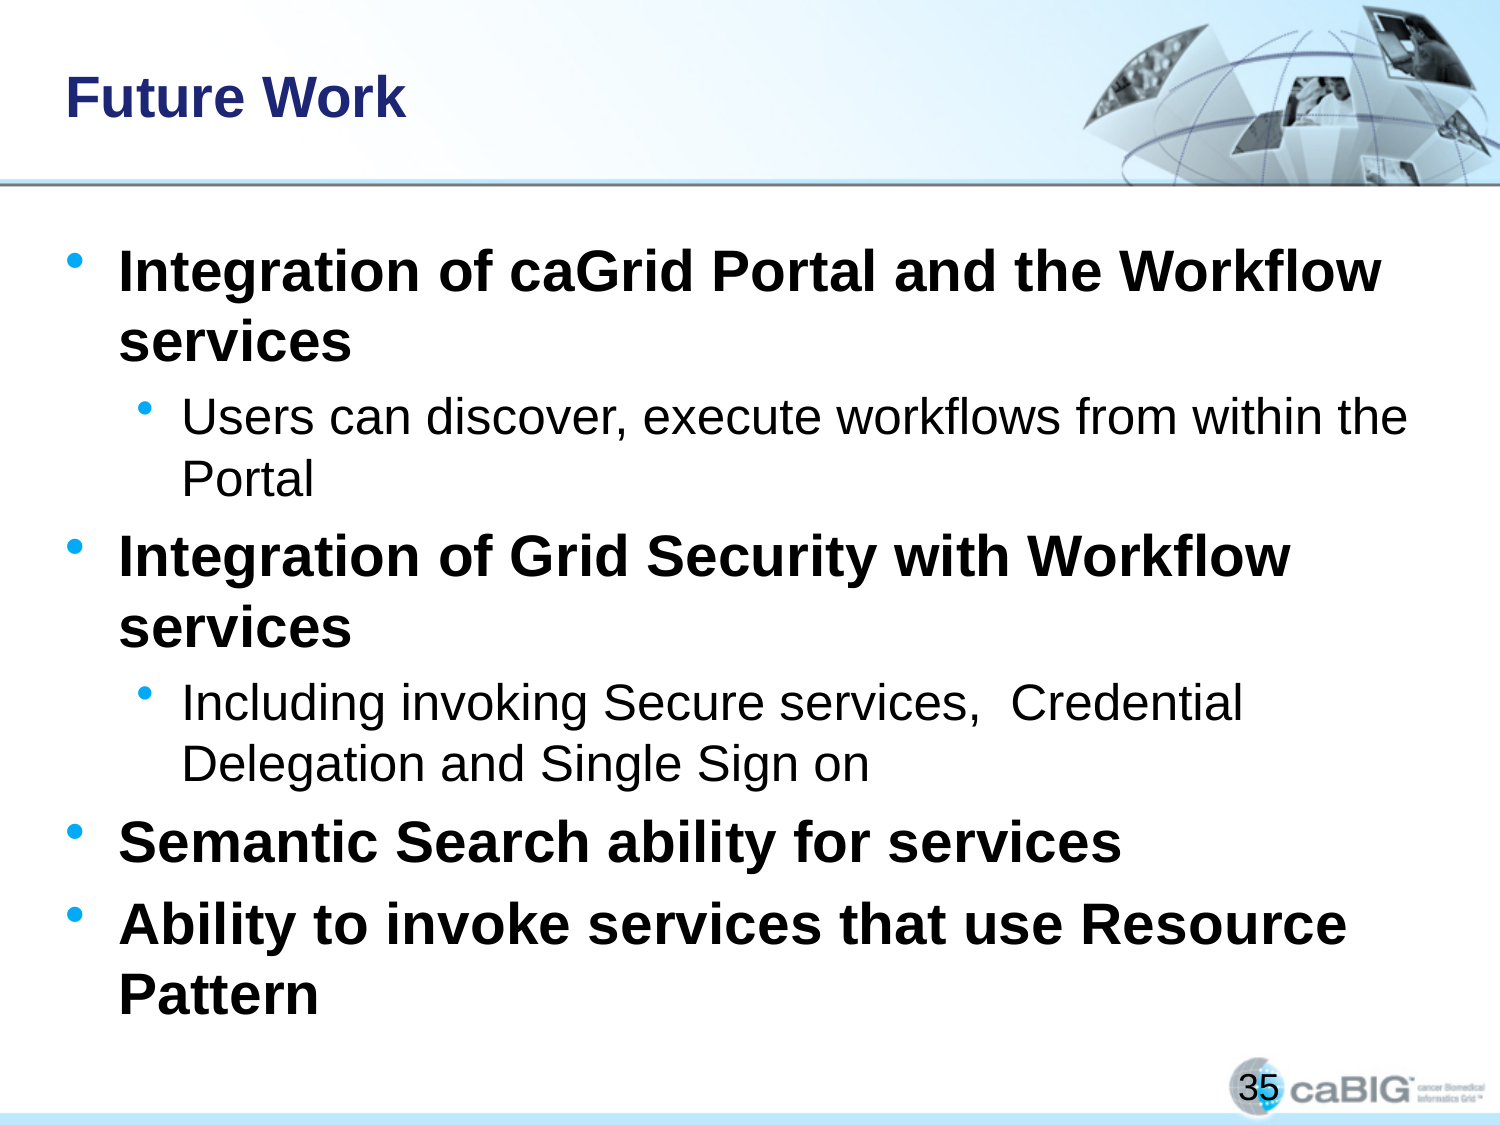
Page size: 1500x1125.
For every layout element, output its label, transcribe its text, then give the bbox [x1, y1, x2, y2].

picture [0, 0, 1500, 1125]
title Future Work [49, 0, 1176, 188]
list Integration of caGrid Portal and the Workflow services Users can discover, execute workflows from within the Portal Integration of Grid Security with Workflow services Including invoking Secure services, Credential Delegation and Single Sign on Semantic Search ability for services Ability to invoke services that use Resource Pattern [49, 224, 1438, 1038]
